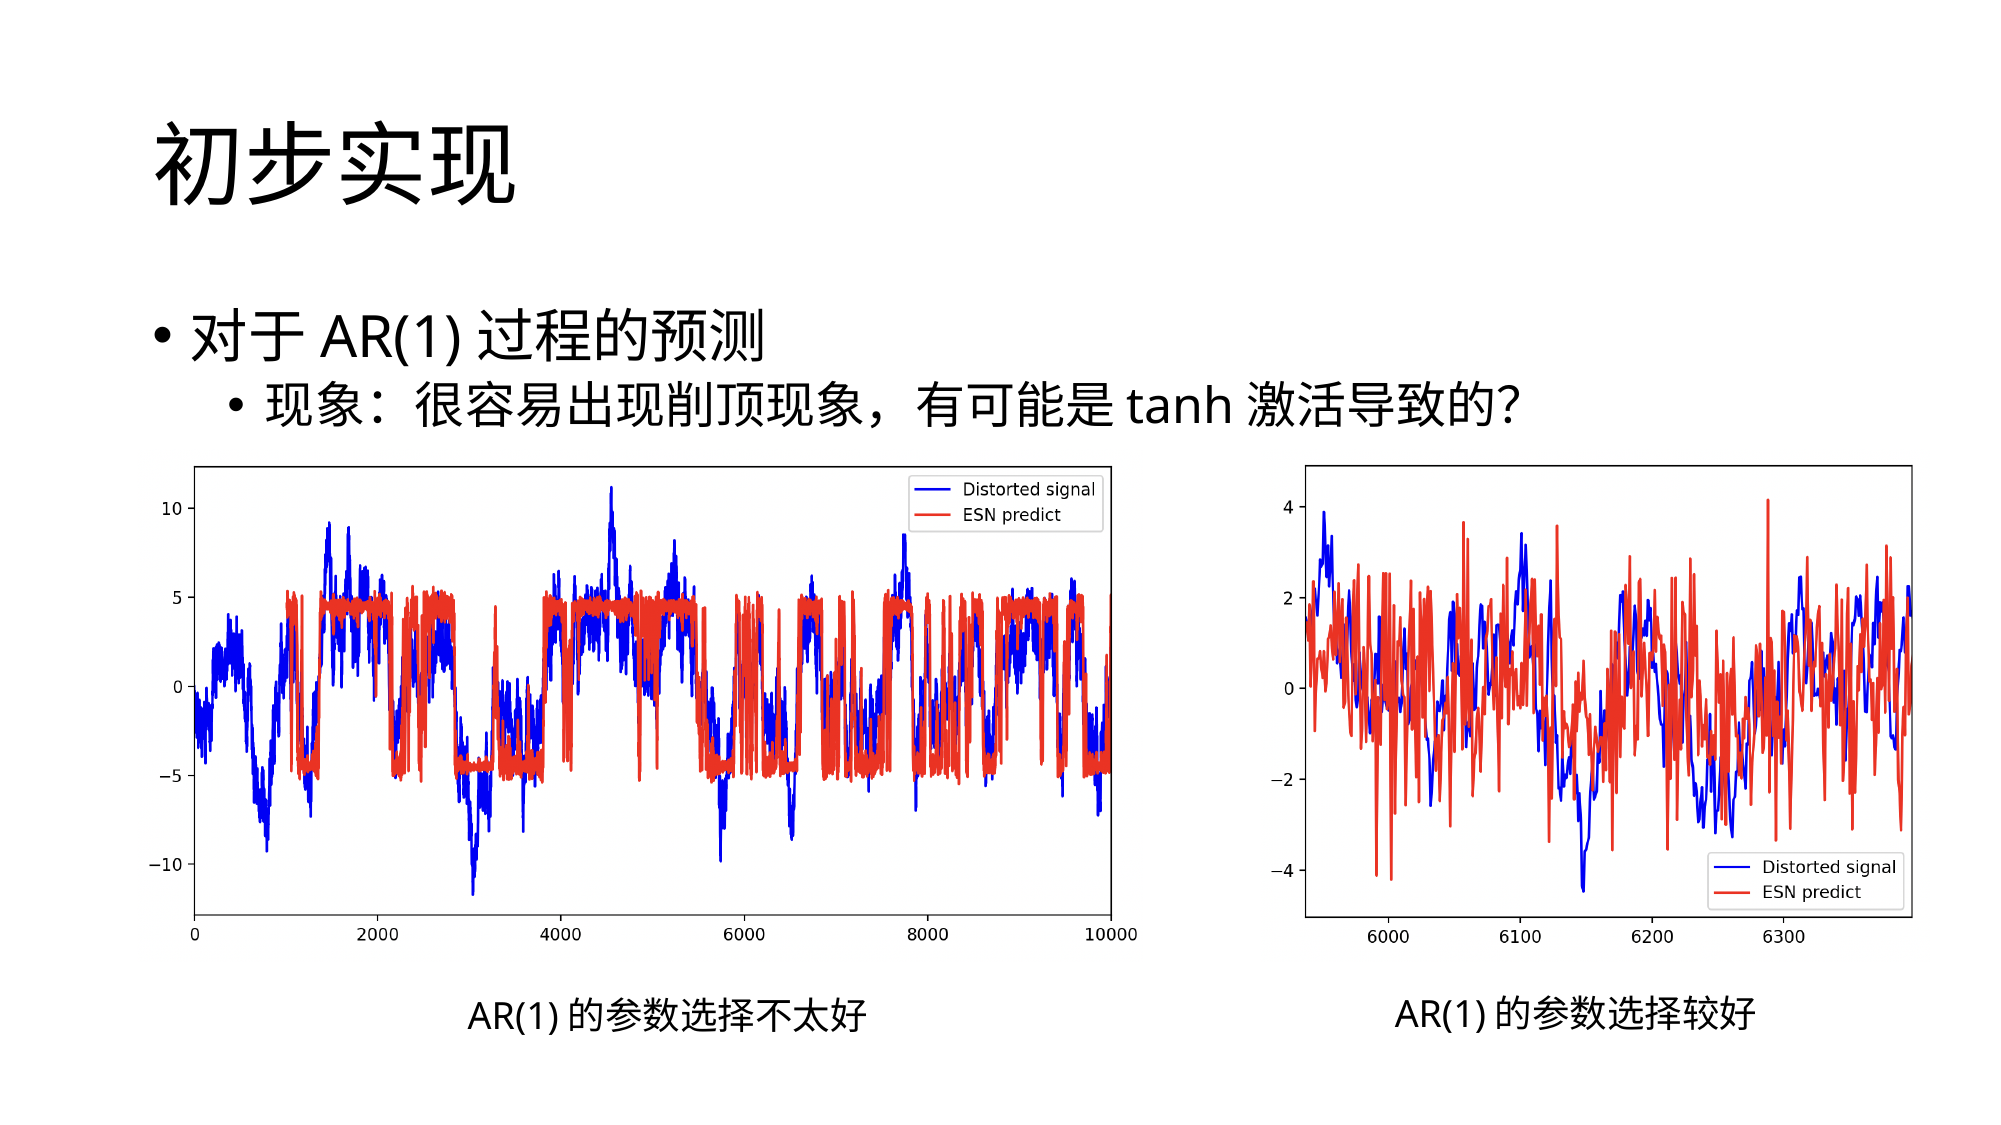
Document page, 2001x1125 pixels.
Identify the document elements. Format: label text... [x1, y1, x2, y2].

picture [1260, 449, 1930, 962]
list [137, 449, 1143, 962]
text_box AR(1)的参数选择较好 [1380, 982, 1773, 1043]
title 初步实现 [137, 59, 1863, 278]
text_box AR(1)的参数选择不太好 [452, 985, 883, 1045]
text_box 对于AR(1)过程的预测 现象：很容易出现削顶现象，有可能是tanh激活导致的？ [137, 299, 1863, 1014]
